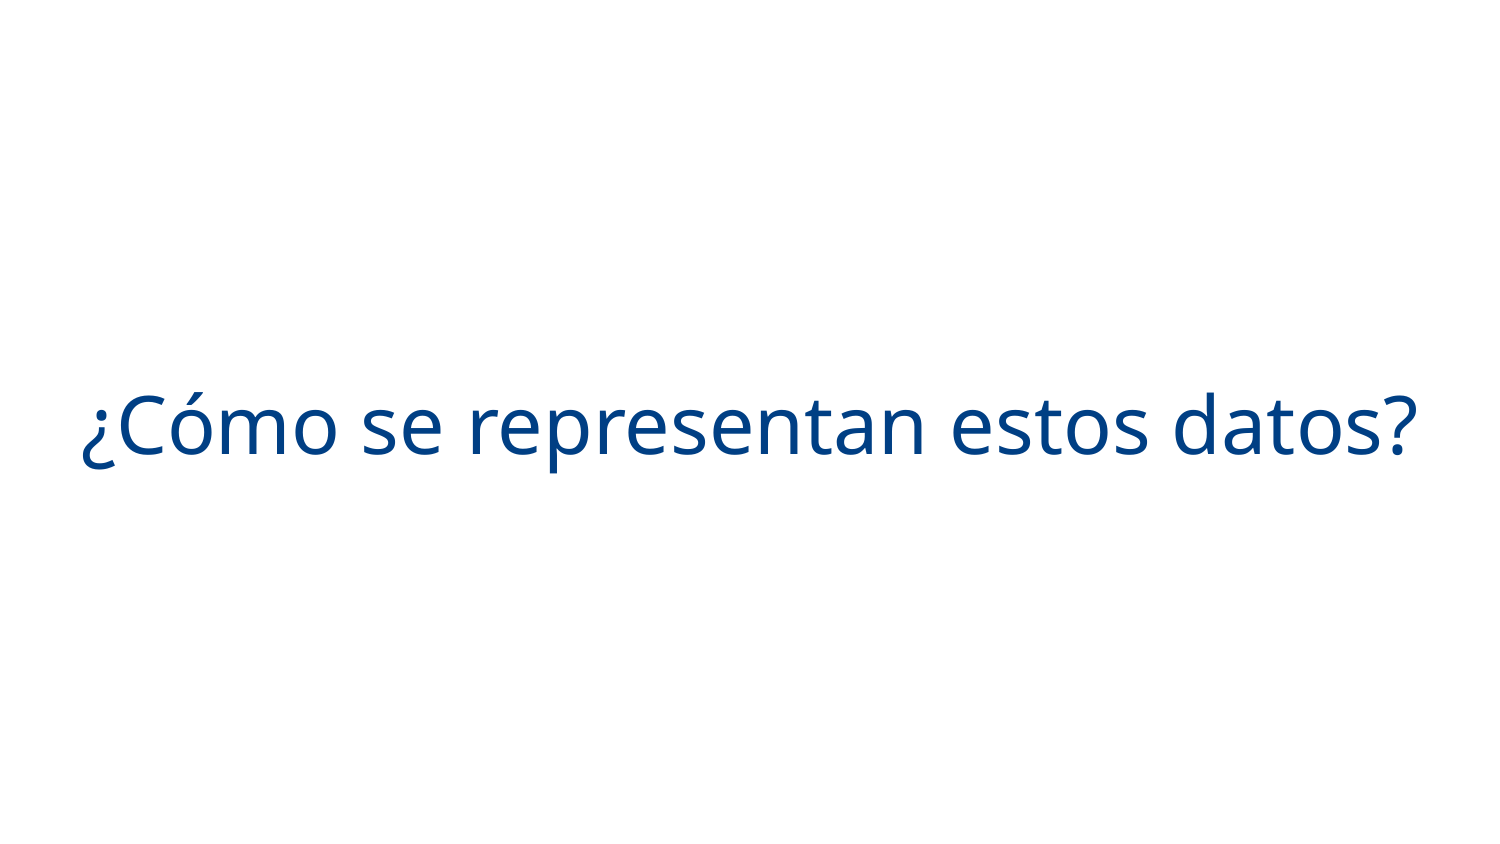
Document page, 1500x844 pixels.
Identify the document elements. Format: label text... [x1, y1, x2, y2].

title ¿Cómo se representan estos datos? [51, 352, 1449, 491]
